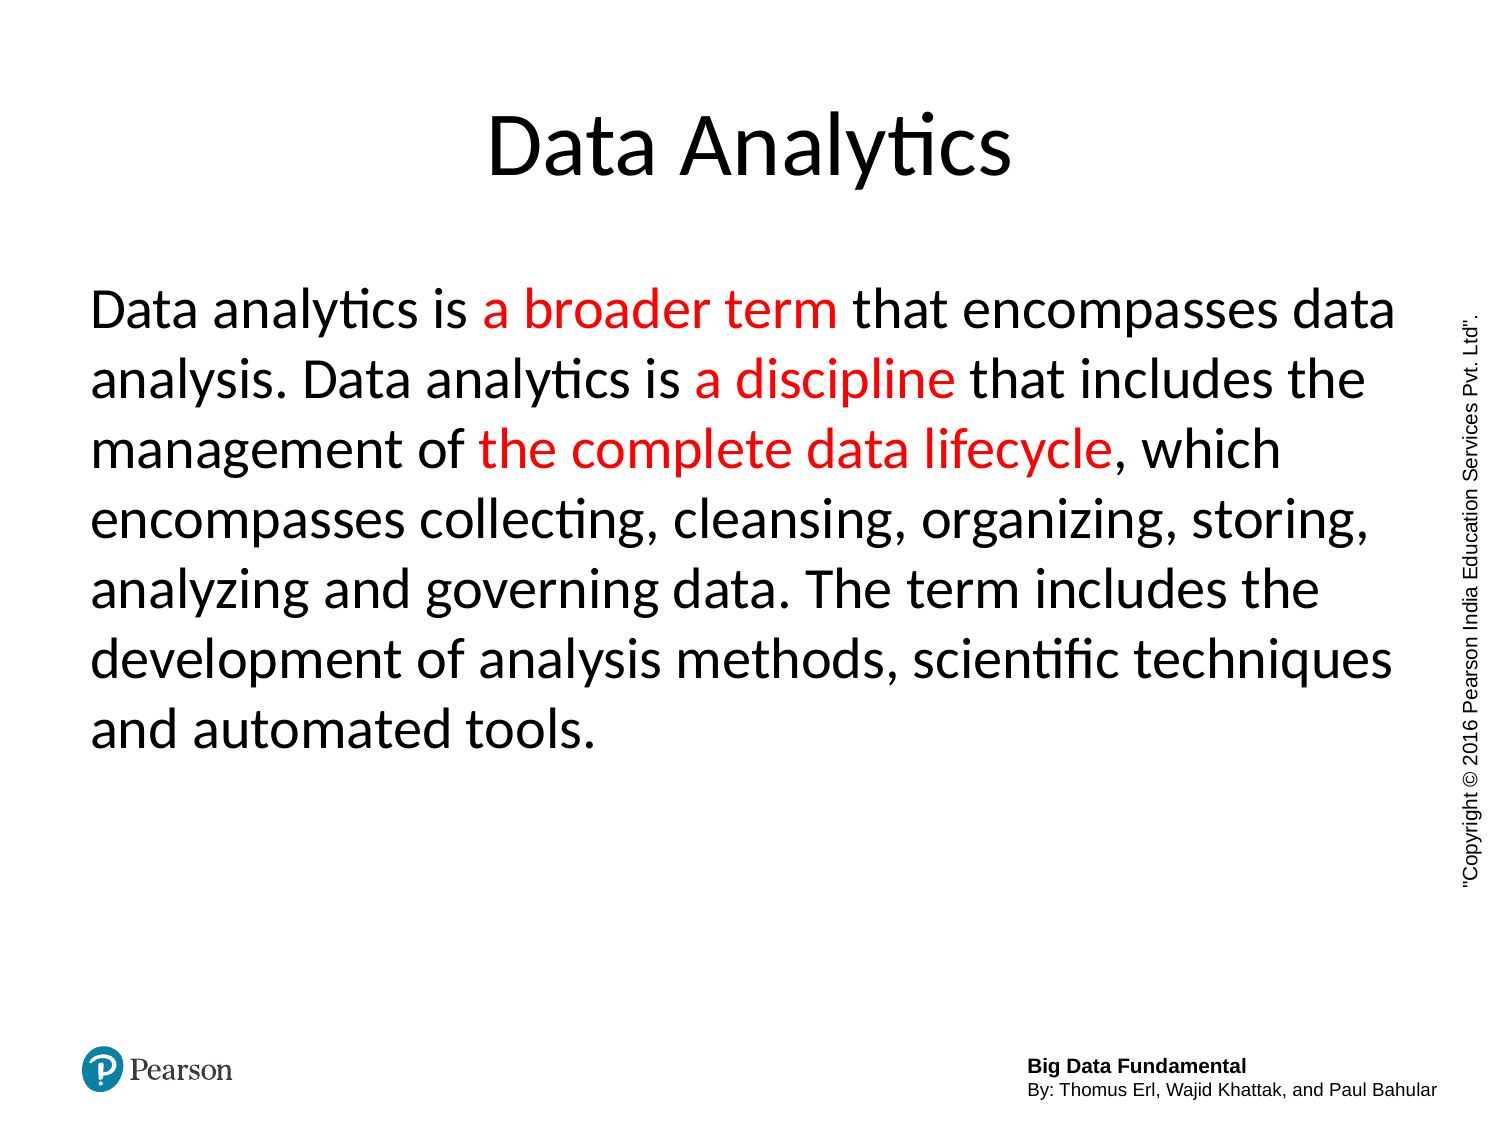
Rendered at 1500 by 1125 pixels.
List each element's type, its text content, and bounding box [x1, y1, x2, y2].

title Data Analytics [75, 45, 1425, 233]
list Data analytics is a broader term that encompasses data analysis. Data analytics is a discipline that includes the management of the complete data lifecycle, which encompasses collecting, cleansing, organizing, storing, analyzing and governing data. The term includes the development of analysis methods, scientific techniques and automated tools. [75, 262, 1425, 1005]
